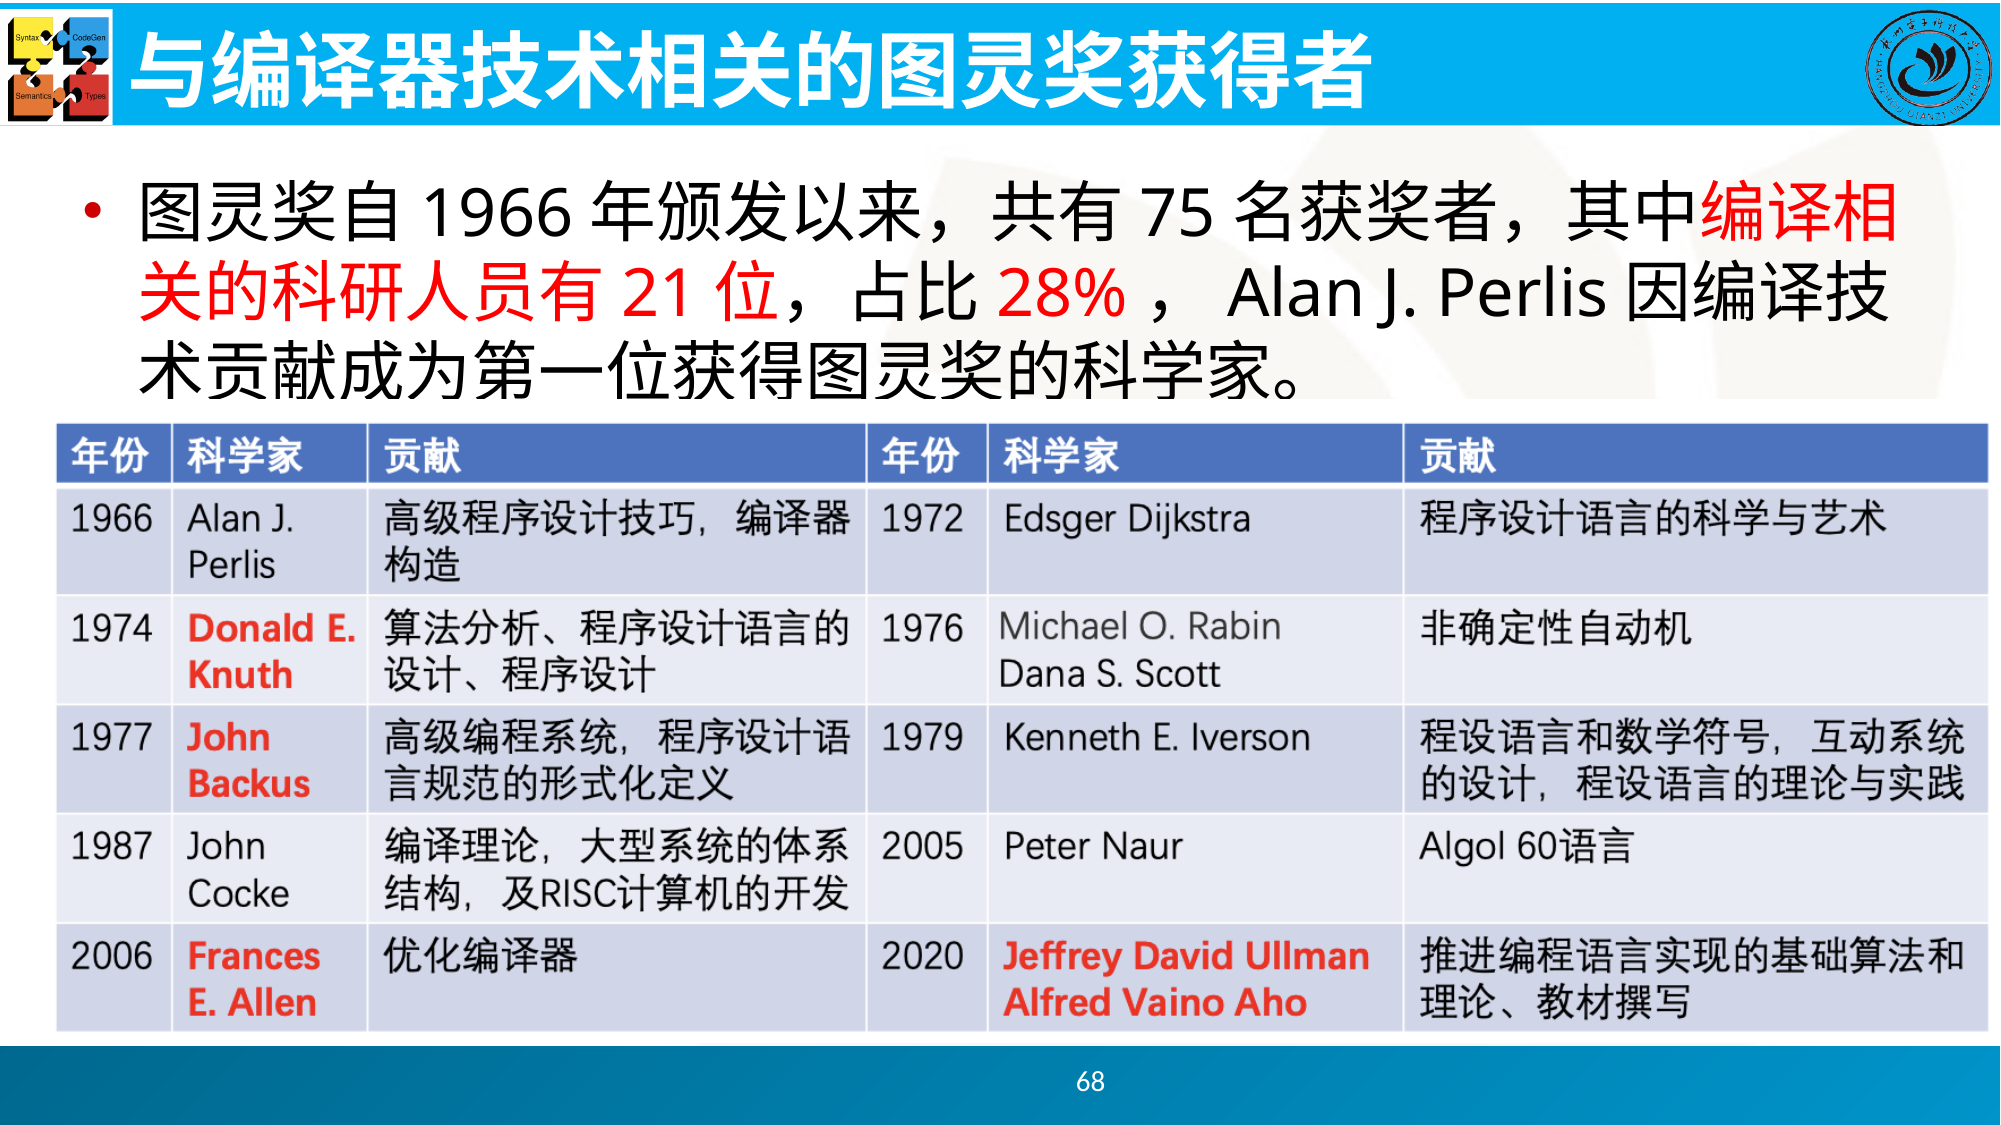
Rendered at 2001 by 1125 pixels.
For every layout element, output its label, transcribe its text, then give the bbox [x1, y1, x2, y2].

picture [32, 399, 2000, 1044]
title 与编译器技术相关的图灵奖获得者 [112, 6, 1934, 126]
slide_number 68 [873, 1055, 1308, 1118]
list 图灵奖自1966年颁发以来，共有75名获奖者，其中编译相关的科研人员有21位，占比28%，Alan J. Perlis因编译技术贡献成为第一位获得图灵奖的科学家。 [66, 162, 1934, 396]
